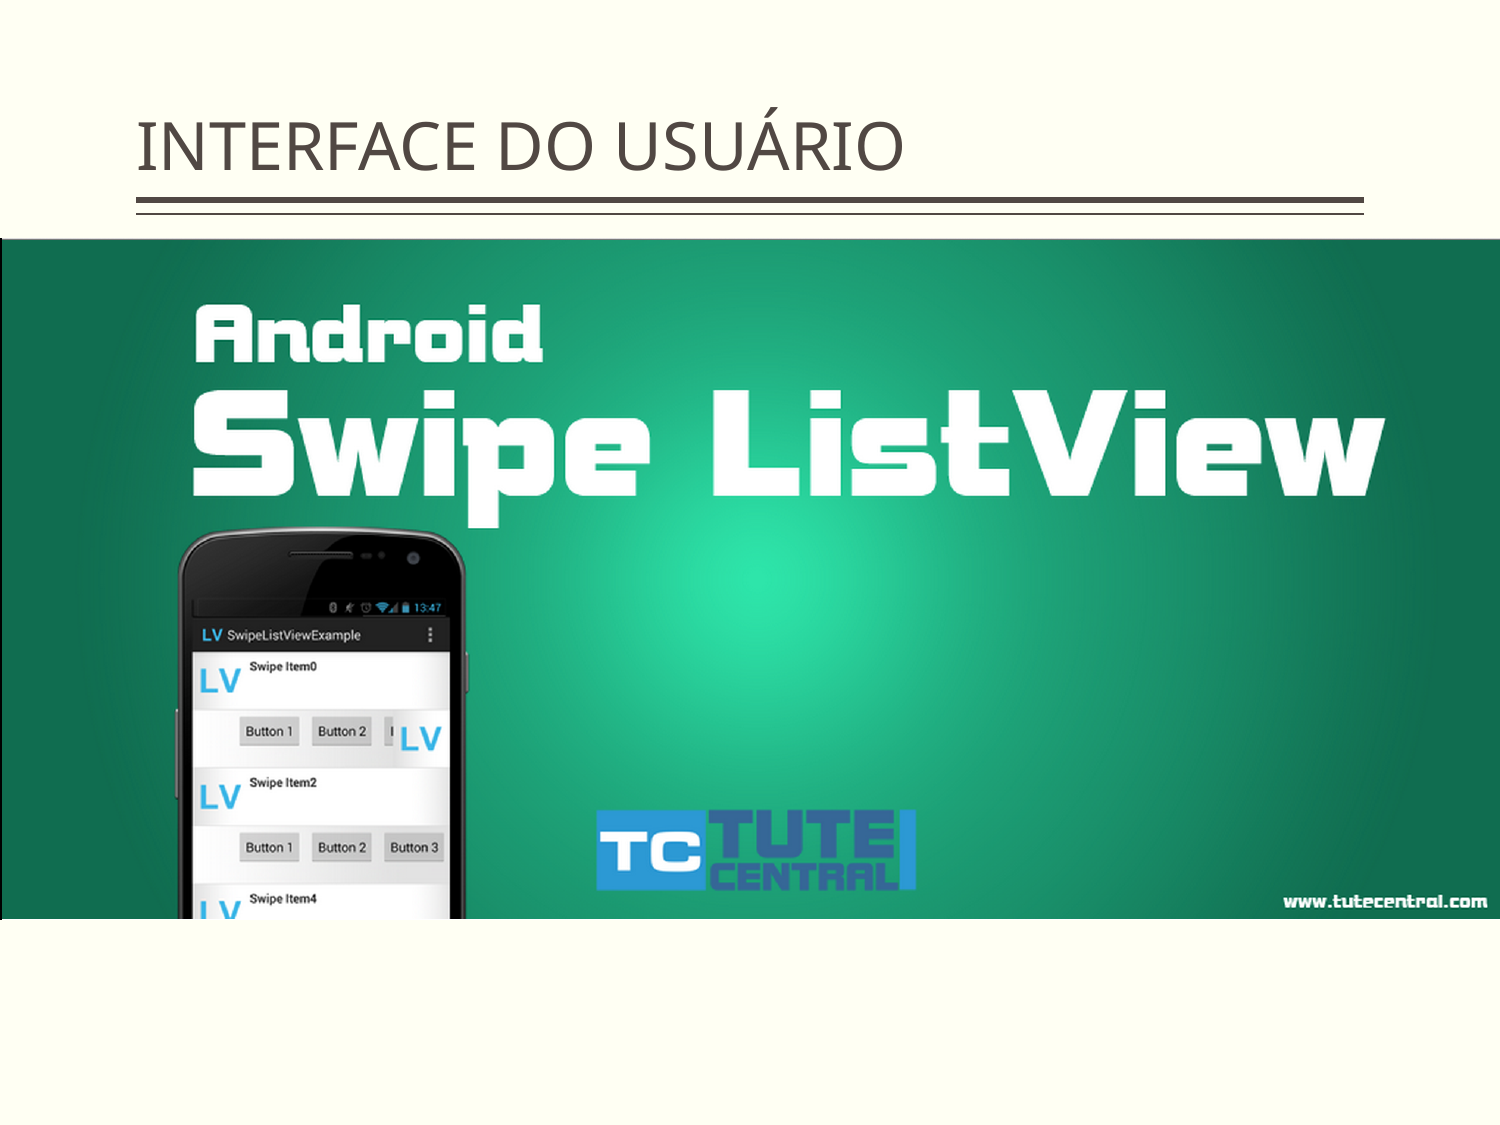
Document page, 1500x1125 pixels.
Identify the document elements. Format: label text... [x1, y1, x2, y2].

picture [0, 238, 1500, 920]
title INTERFACE DO USUÁRIO [135, 12, 1364, 193]
